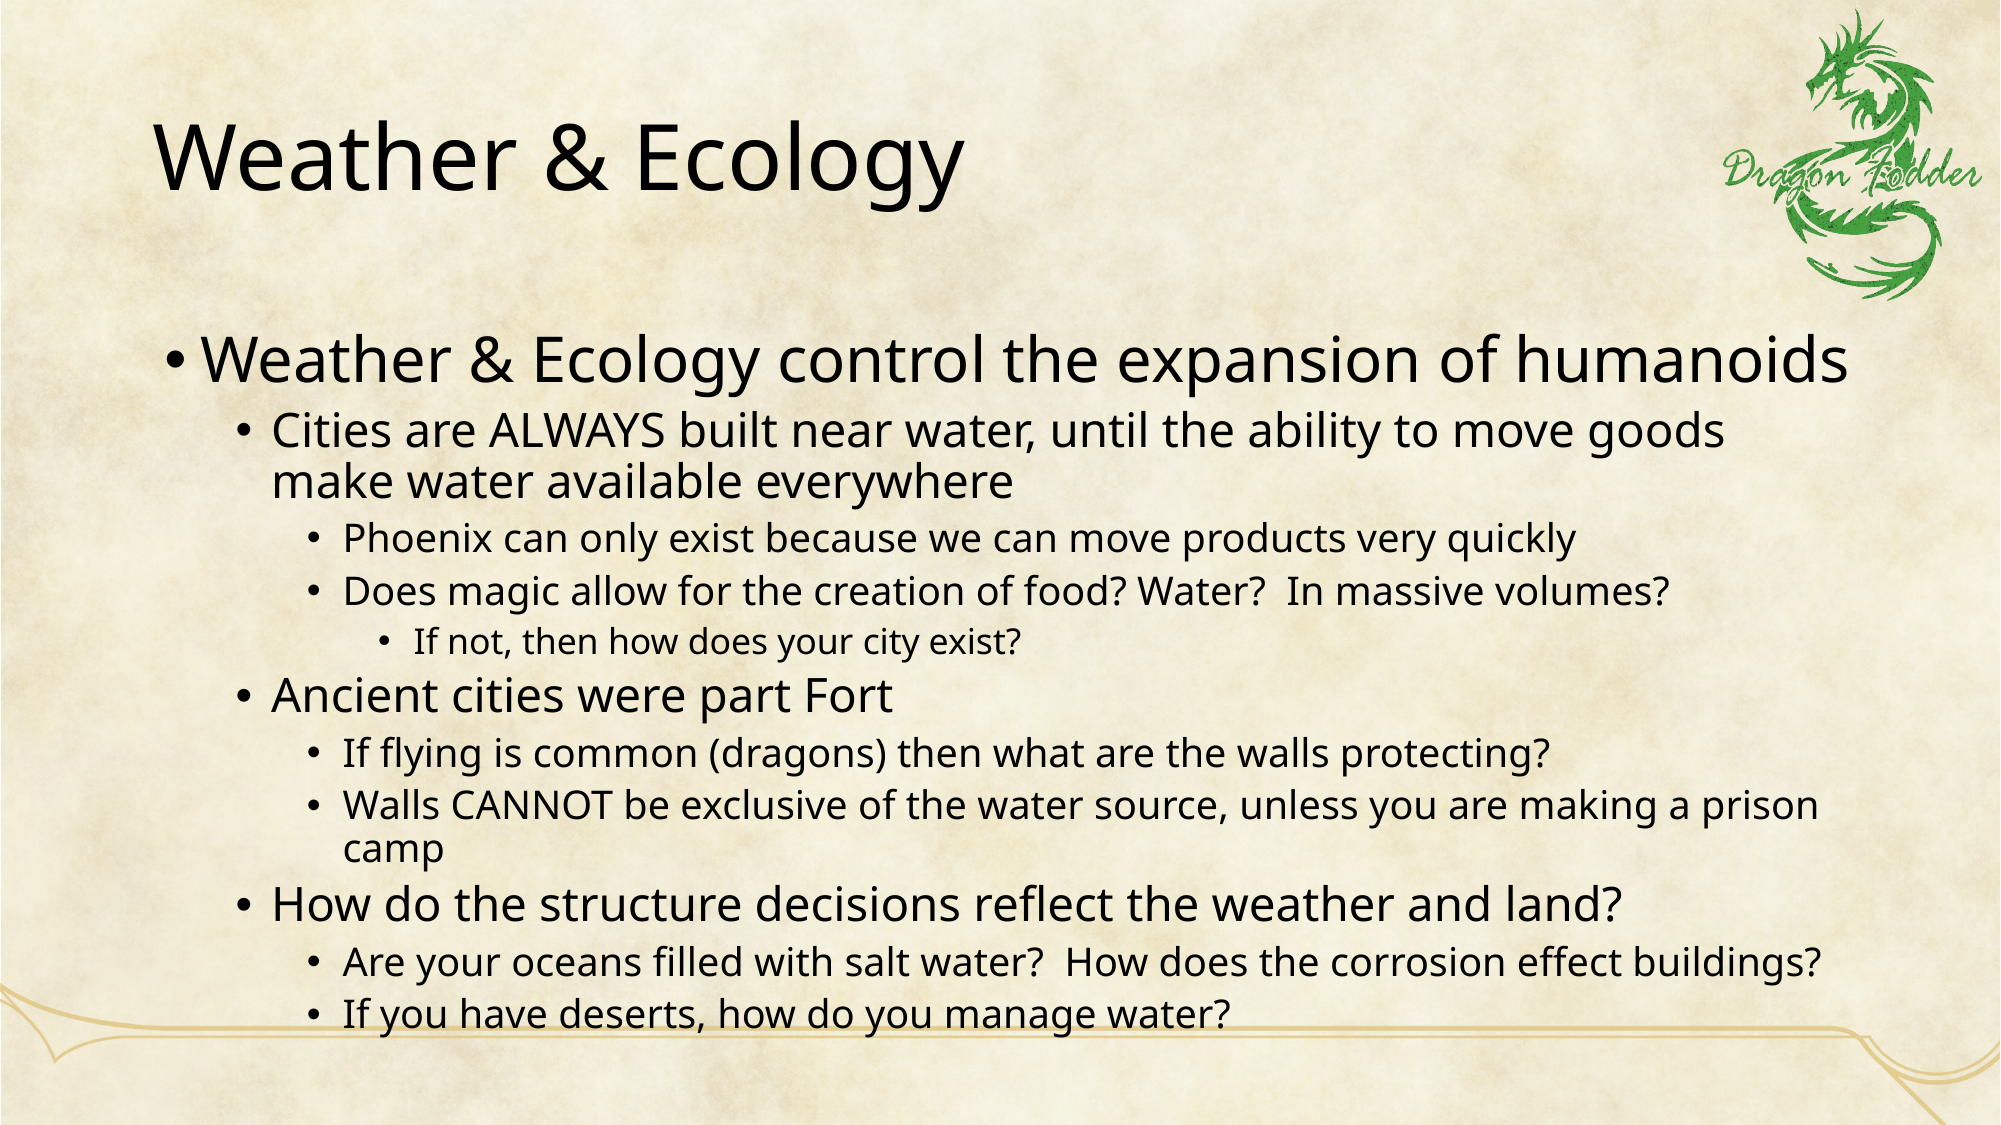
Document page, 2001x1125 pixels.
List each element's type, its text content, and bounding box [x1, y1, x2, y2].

title Weather & Ecology [137, 59, 1722, 262]
list Weather & Ecology control the expansion of humanoids Cities are ALWAYS built near water, until the ability to move goods make water available everywhere Phoenix can only exist because we can move products very quickly Does magic allow for the creation of food? Water? In massive volumes? If not, then how does your city exist? Ancient cities were part Fort If flying is common (dragons) then what are the walls protecting? Walls CANNOT be exclusive of the water source, unless you are making a prison camp How do the structure decisions reflect the weather and land? Are your oceans filled with salt water? How does the corrosion effect buildings? If you have deserts, how do you manage water? [149, 320, 1875, 1066]
picture [0, 1, 2000, 1125]
